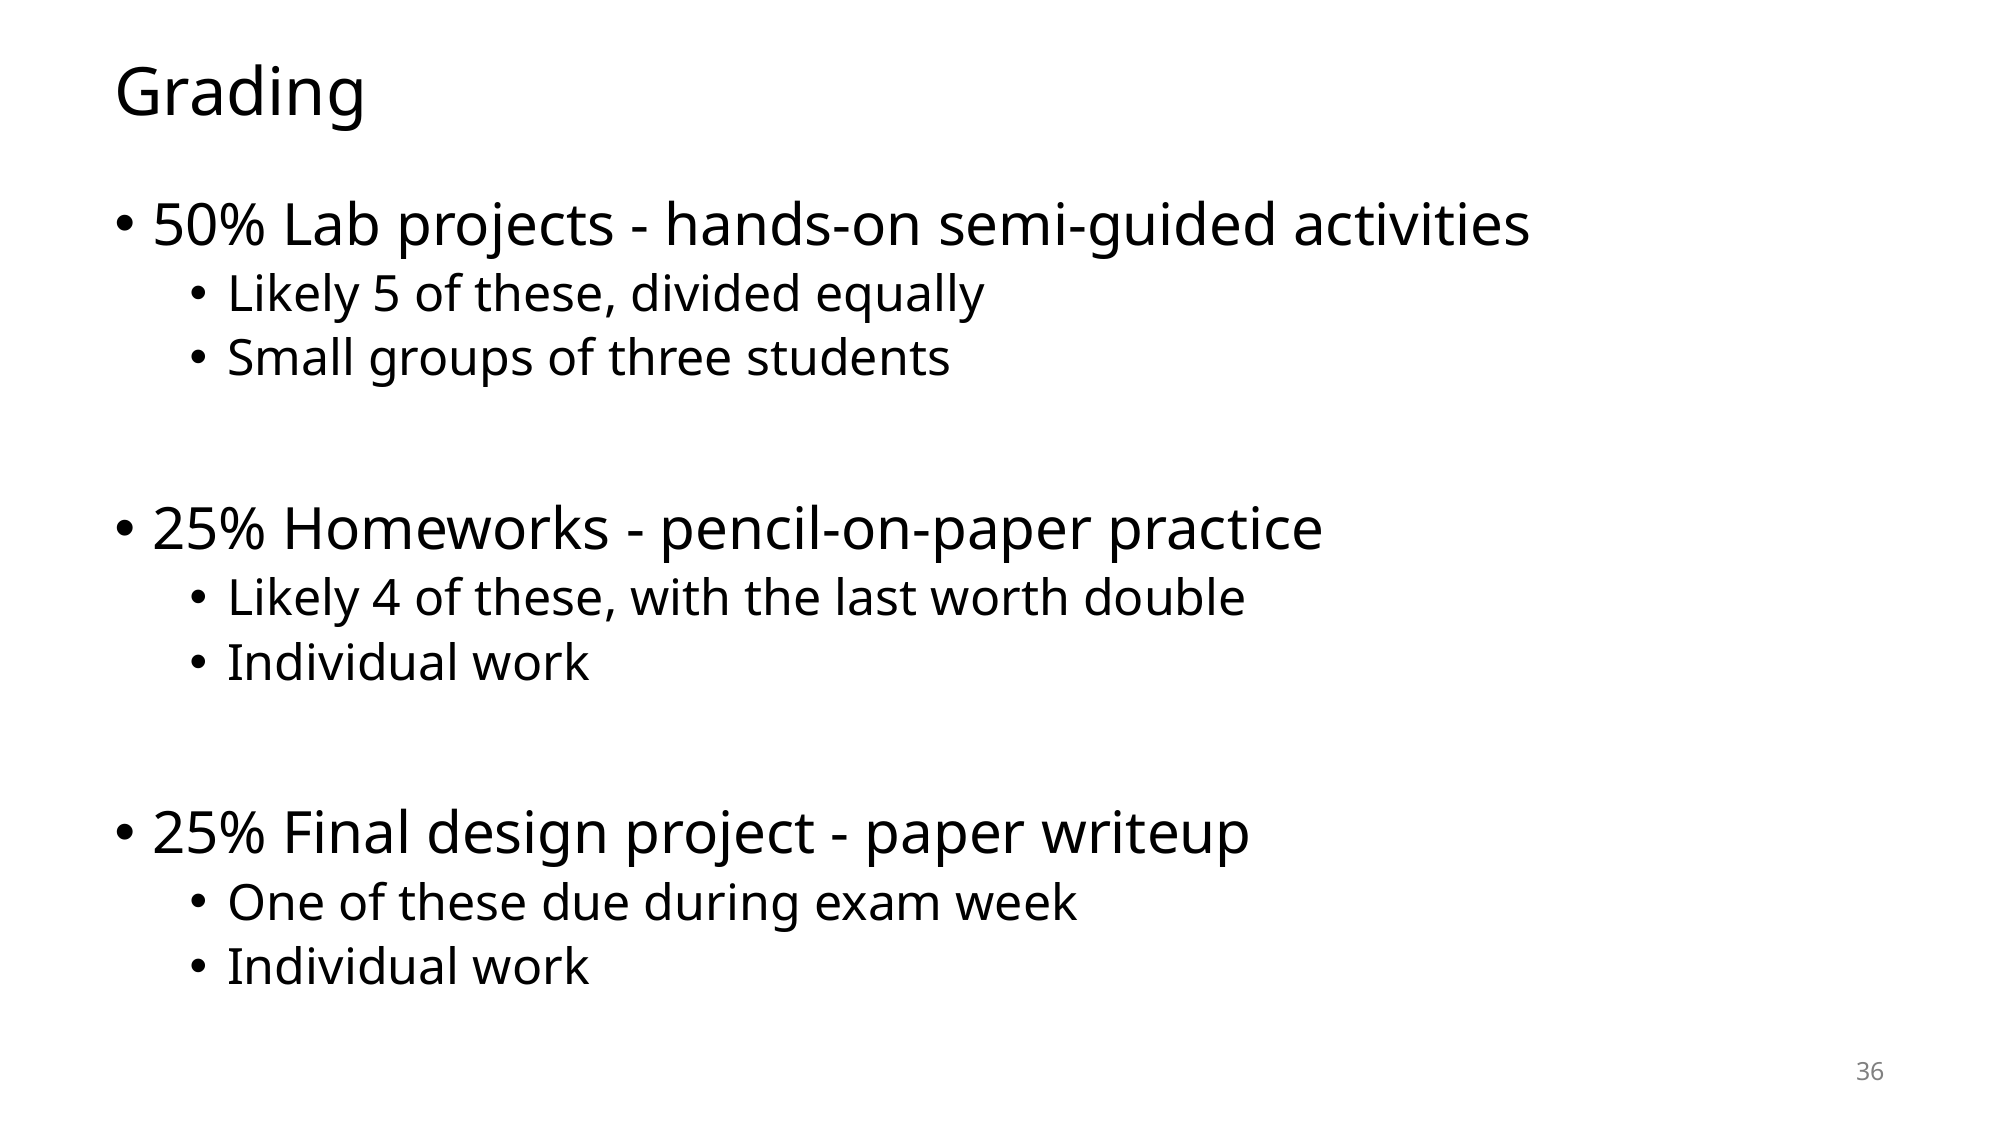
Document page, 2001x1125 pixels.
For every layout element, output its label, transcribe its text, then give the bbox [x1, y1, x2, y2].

list 50% Lab projects - hands-on semi-guided activities Likely 5 of these, divided equally Small groups of three students 25% Homeworks - pencil-on-paper practice Likely 4 of these, with the last worth double Individual work 25% Final design project - paper writeup One of these due during exam week Individual work [99, 187, 1900, 1013]
title Grading [99, 37, 1900, 150]
slide_number 36 [1749, 1042, 1900, 1103]
